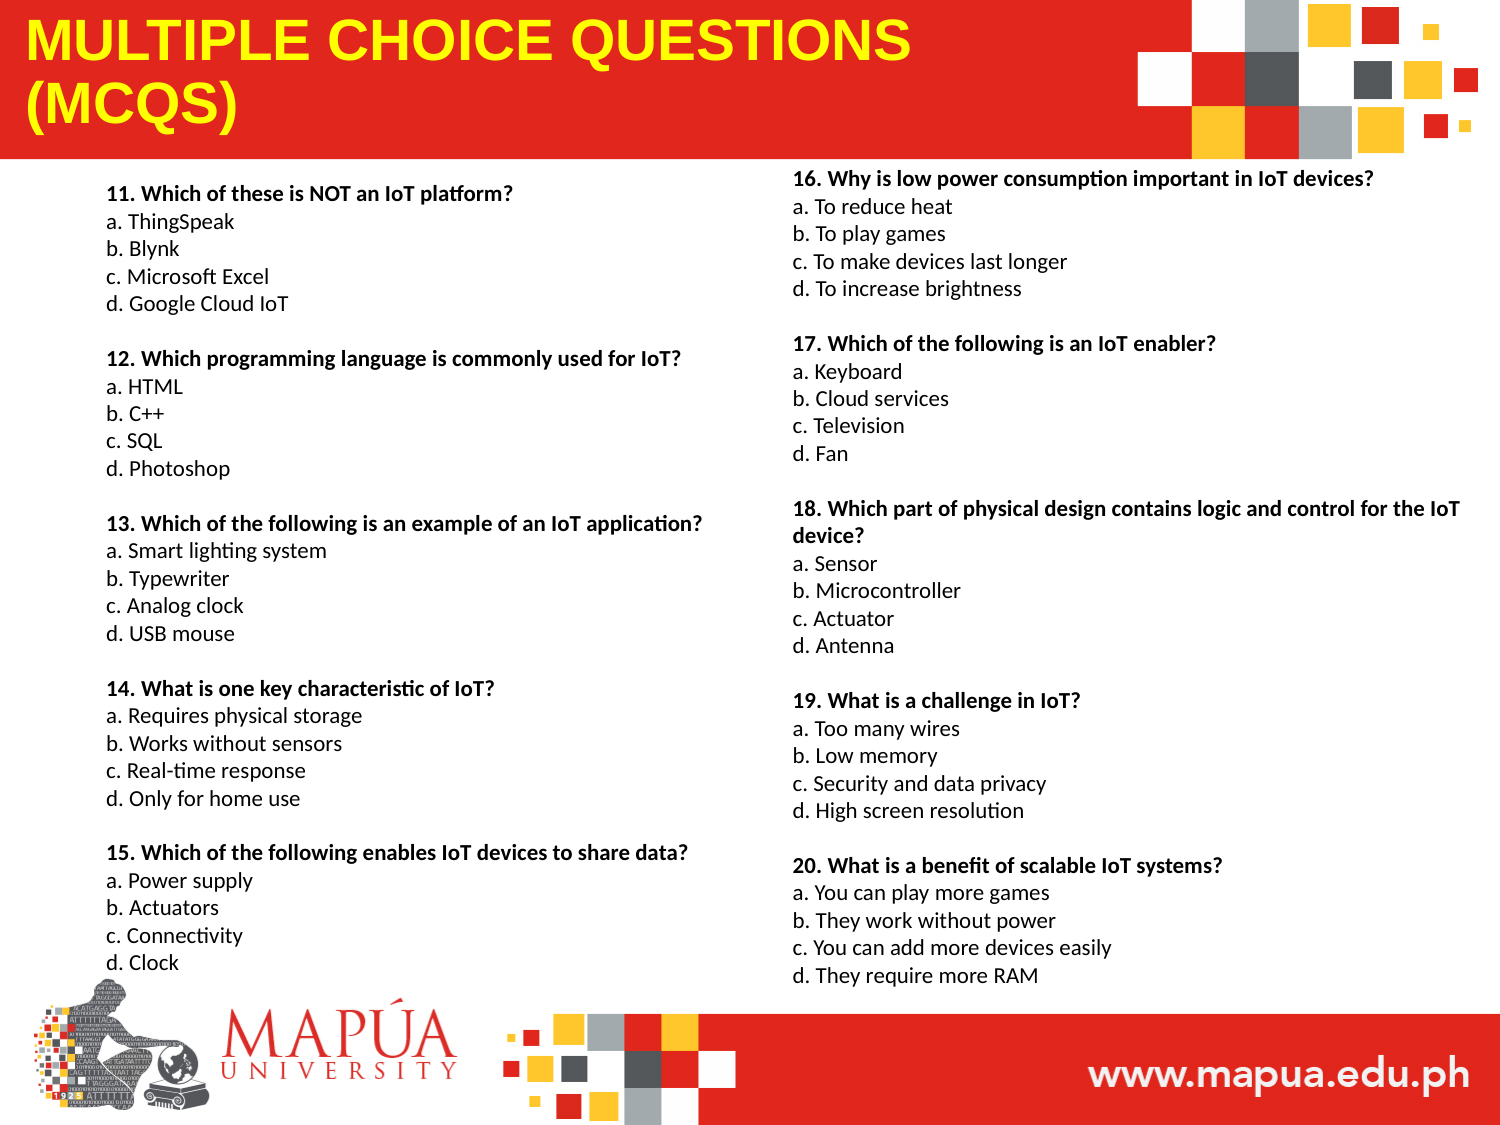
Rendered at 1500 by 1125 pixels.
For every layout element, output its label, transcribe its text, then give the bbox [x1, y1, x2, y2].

text_box 11. Which of these is NOT an IoT platform? a. ThingSpeak b. Blynk c. Microsoft Excel d. Google Cloud IoT 12. Which programming language is commonly used for IoT? a. HTML b. C++ c. SQL d. Photoshop 13. Which of the following is an example of an IoT application? a. Smart lighting system b. Typewriter c. Analog clock d. USB mouse 14. What is one key characteristic of IoT? a. Requires physical storage b. Works without sensors c. Real-time response d. Only for home use 15. Which of the following enables IoT devices to share data? a. Power supply b. Actuators c. Connectivity d. Clock [91, 171, 720, 1028]
title MULTIPLE CHOICE QUESTIONS (MCQS) [10, 0, 1192, 144]
picture [0, 0, 1500, 1125]
text_box 16. Why is low power consumption important in IoT devices? a. To reduce heat b. To play games c. To make devices last longer d. To increase brightness 17. Which of the following is an IoT enabler? a. Keyboard b. Cloud services c. Television d. Fan 18. Which part of physical design contains logic and control for the IoT device? a. Sensor b. Microcontroller c. Actuator d. Antenna 19. What is a challenge in IoT? a. Too many wires b. Low memory c. Security and data privacy d. High screen resolution 20. What is a benefit of scalable IoT systems? a. You can play more games b. They work without power c. You can add more devices easily d. They require more RAM [777, 156, 1500, 1023]
